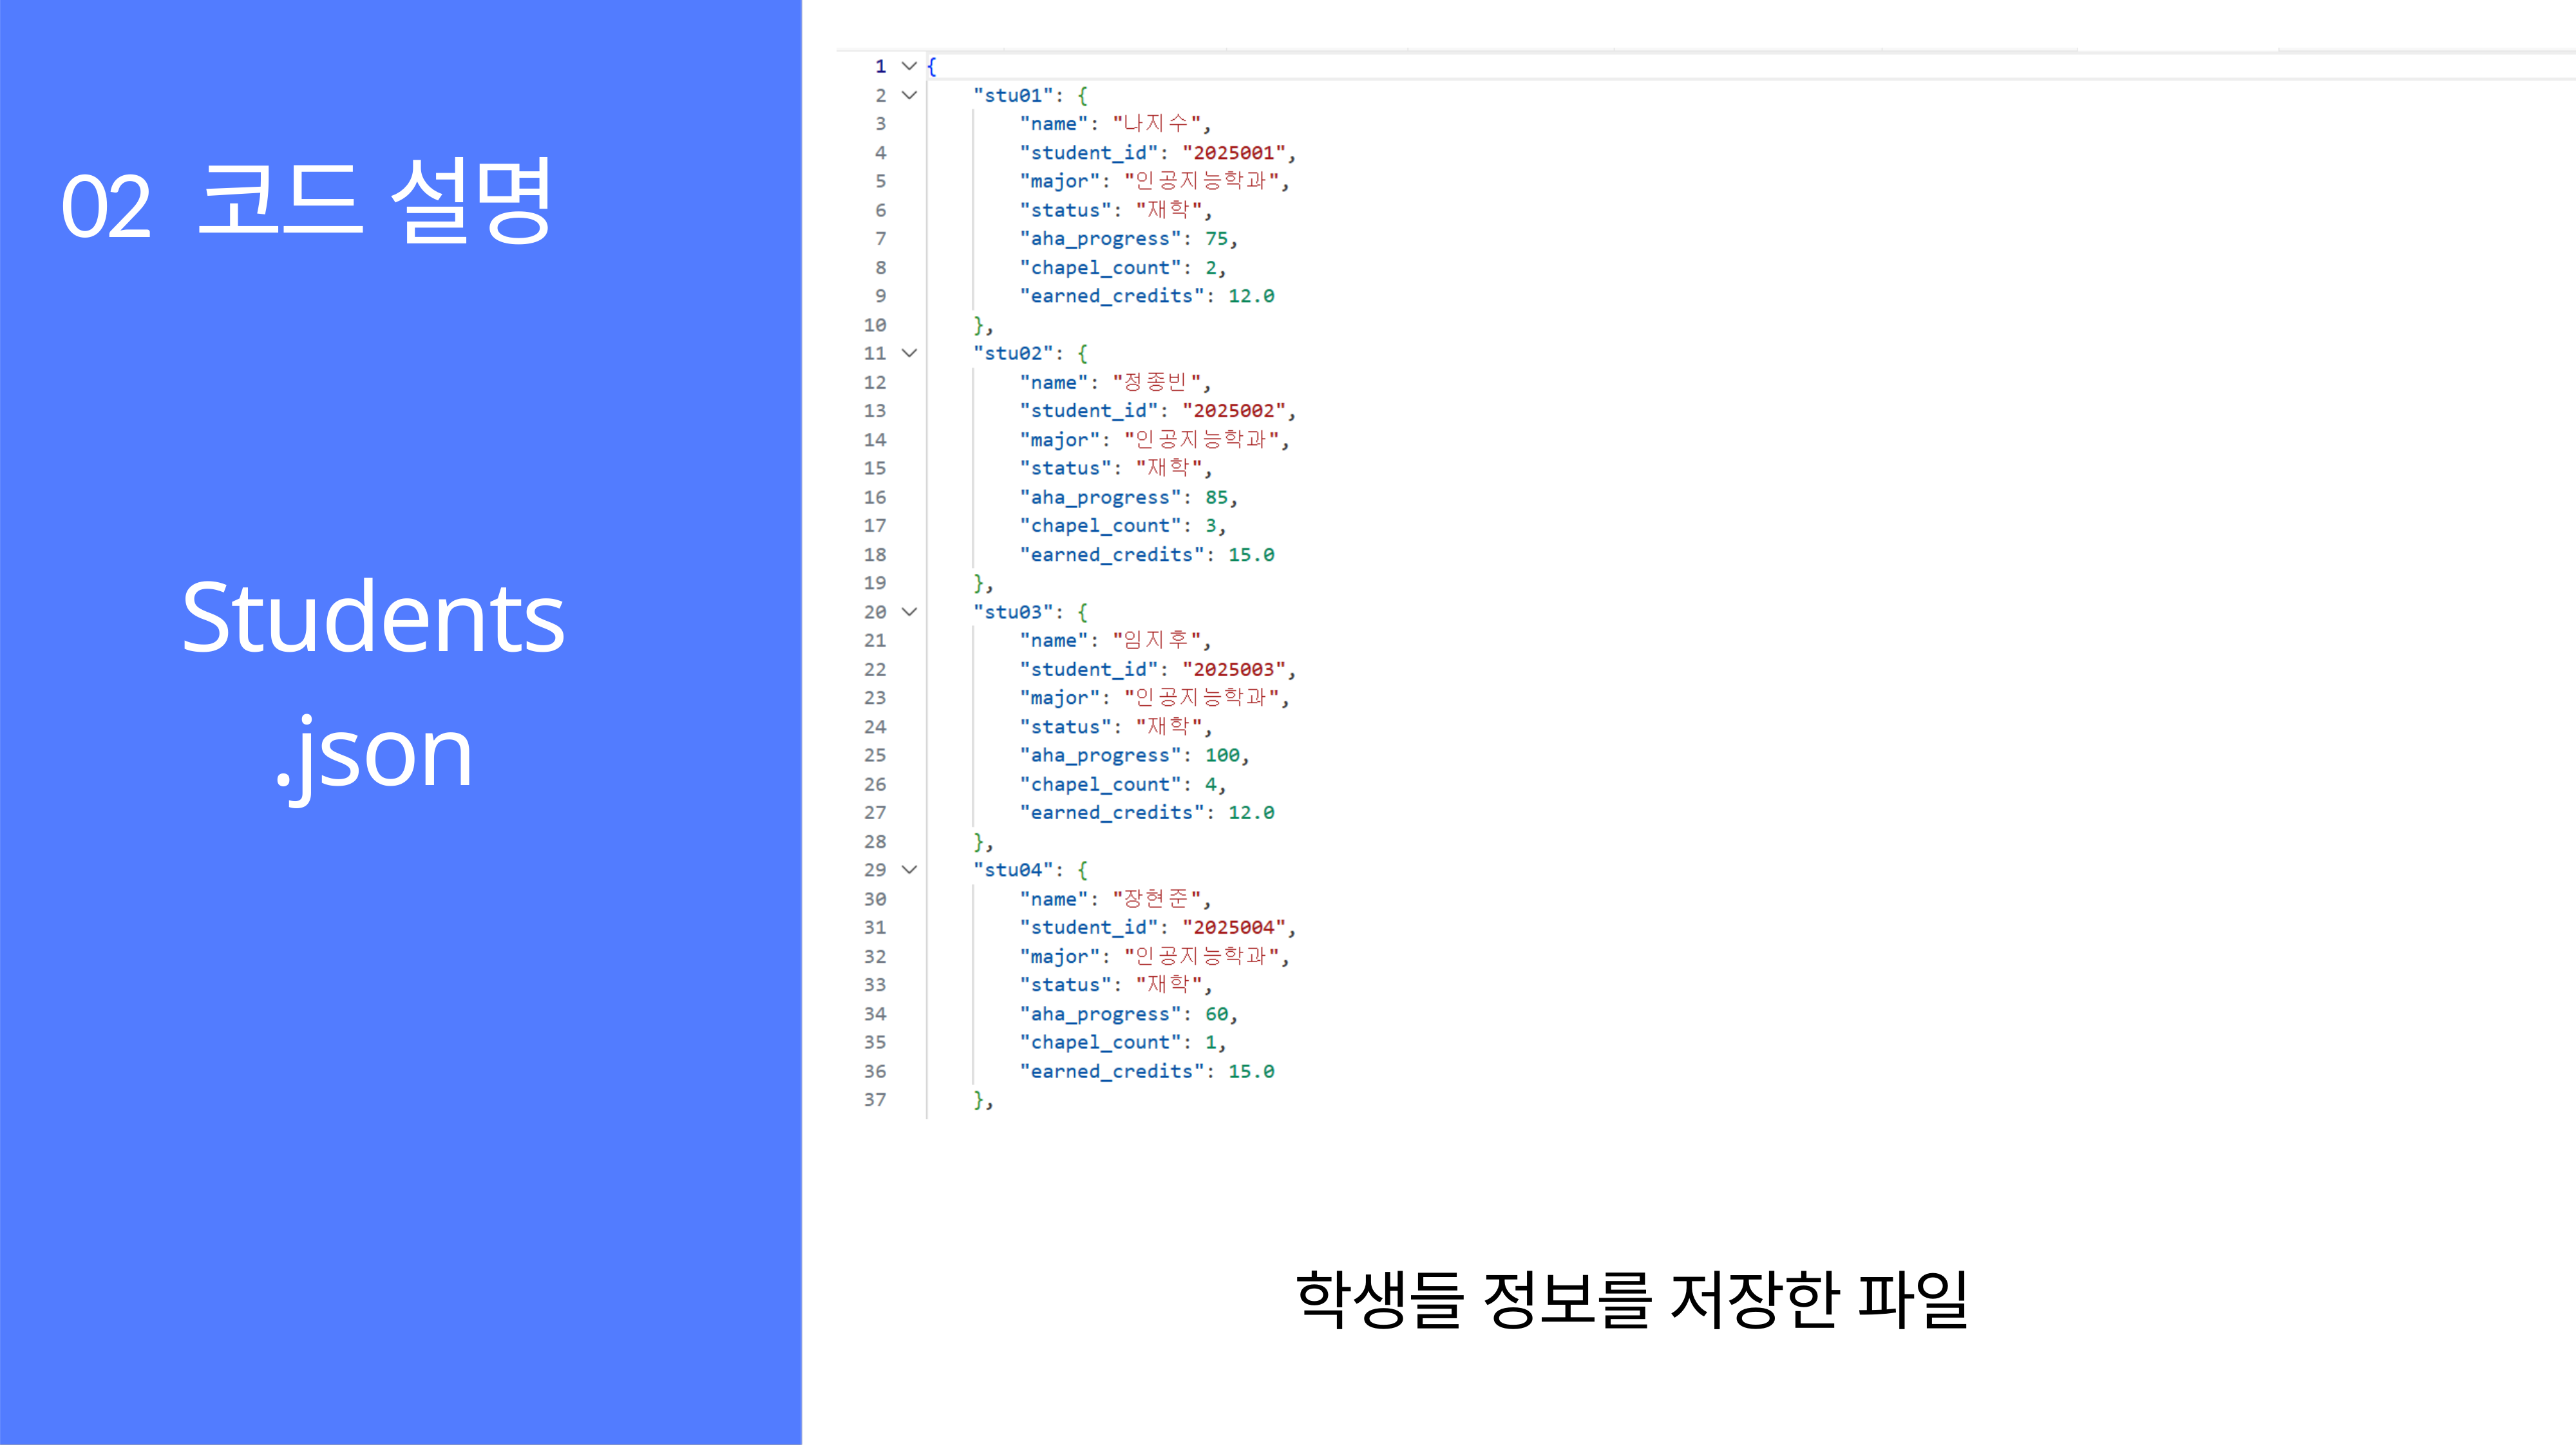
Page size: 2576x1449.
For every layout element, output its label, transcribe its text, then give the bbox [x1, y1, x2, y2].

text_box 학생들 정보를 저장한 파일 [807, 1243, 2576, 1449]
picture [837, 48, 2576, 1119]
picture [0, 0, 804, 1446]
